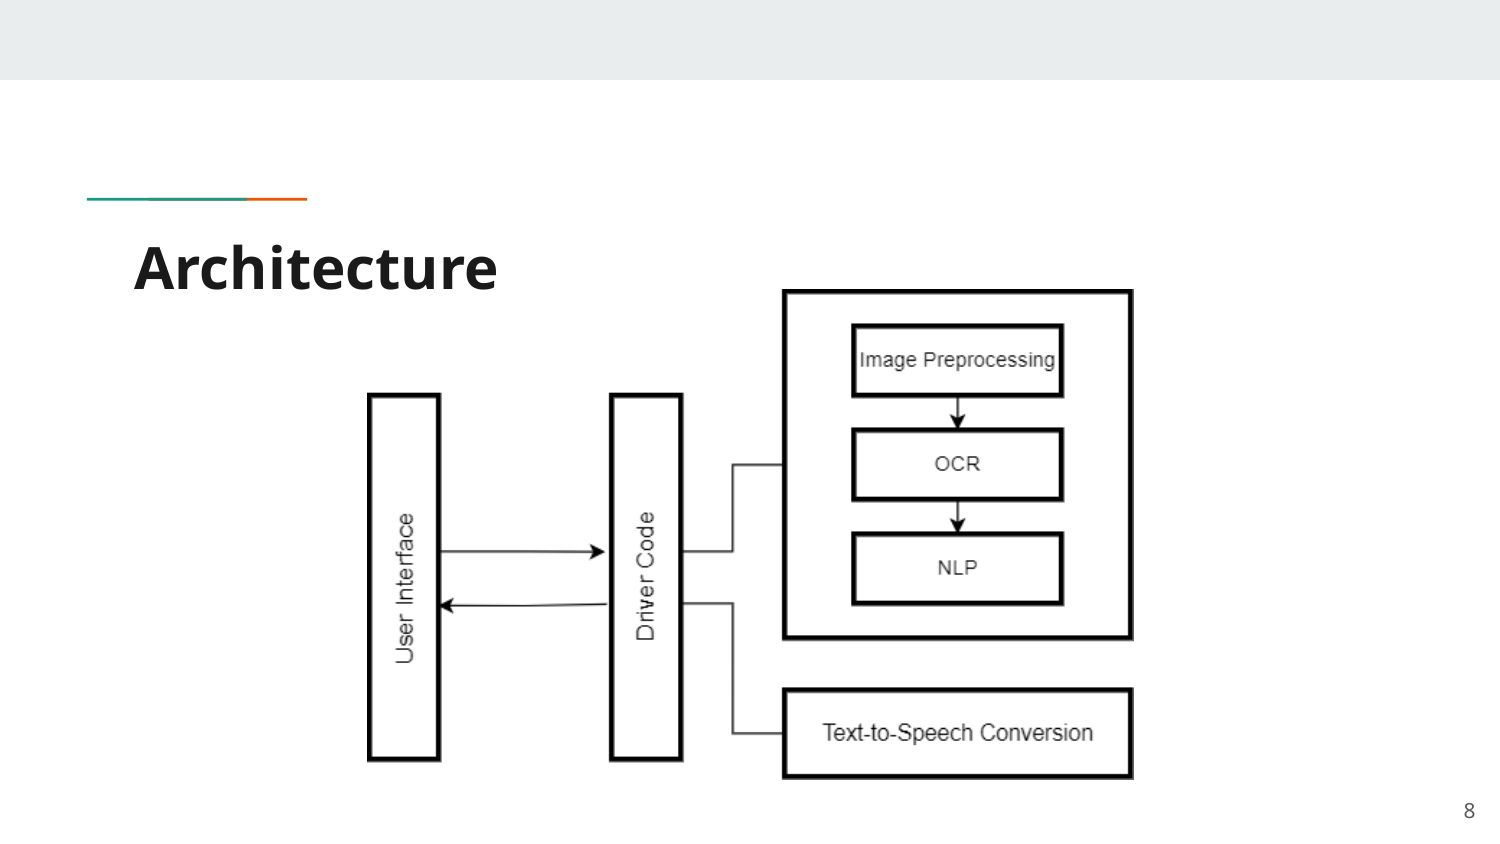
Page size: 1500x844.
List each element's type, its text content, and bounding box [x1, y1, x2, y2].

picture [366, 289, 1134, 780]
title Architecture [119, 216, 1381, 305]
slide_number ‹#› [1400, 779, 1491, 844]
